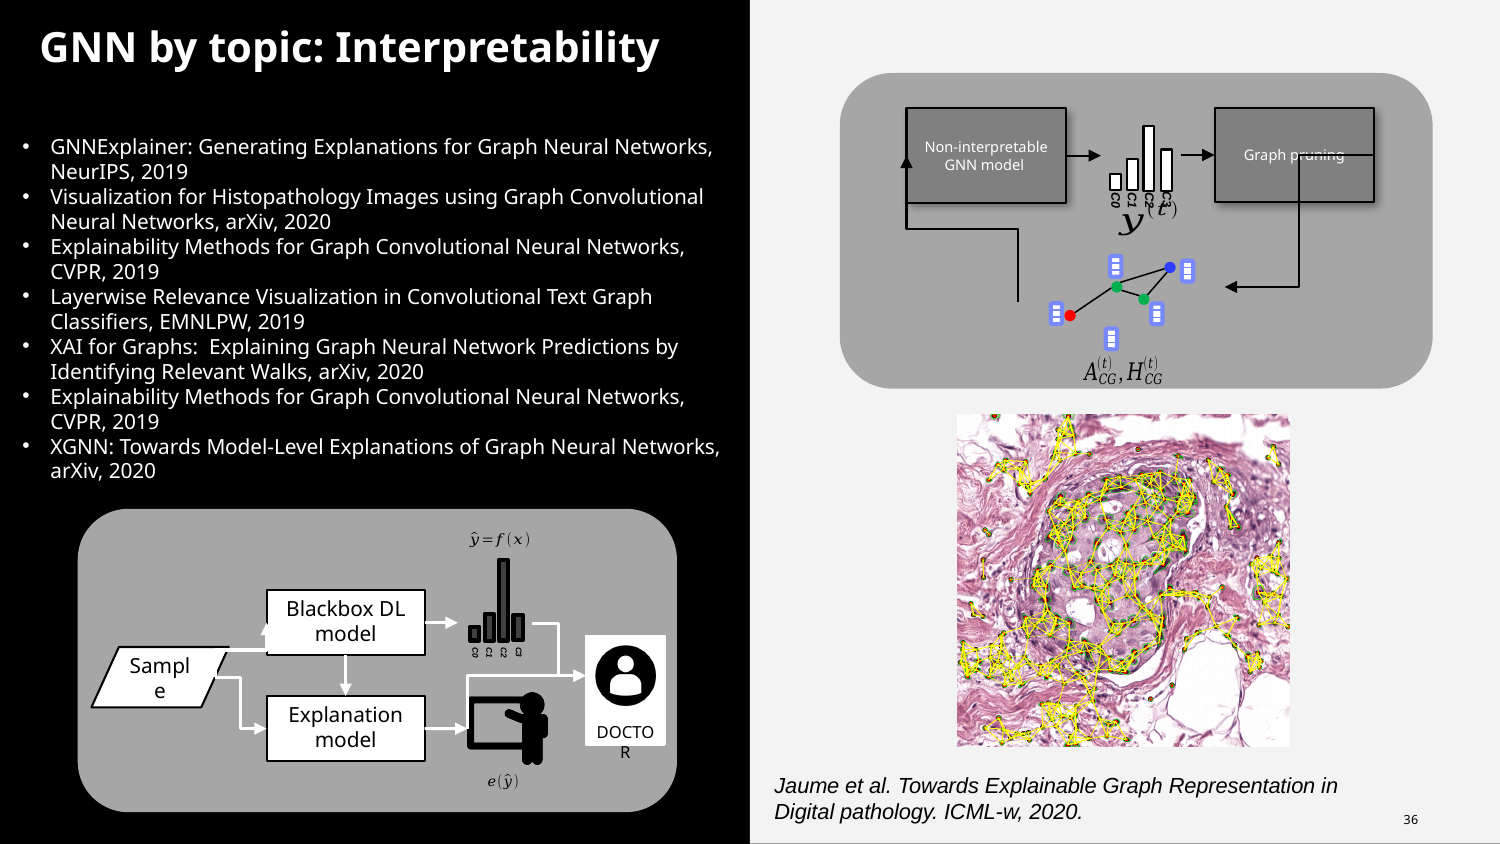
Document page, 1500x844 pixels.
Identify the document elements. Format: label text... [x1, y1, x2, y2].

text_box Jaume et al. Towards Explainable Graph Representation in Digital pathology. ICML-w, 2020. [759, 764, 1354, 844]
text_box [77, 508, 678, 813]
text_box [839, 72, 1433, 389]
picture [957, 414, 1290, 748]
text_box GNNExplainer: Generating Explanations for Graph Neural Networks, NeurIPS, 2019 Visualization for Histopathology Images using Graph Convolutional Neural Networks, arXiv, 2020 Explainability Methods for Graph Convolutional Neural Networks, CVPR, 2019 Layerwise Relevance Visualization in Convolutional Text Graph Classifiers, EMNLPW, 2019 XAI for Graphs: Explaining Graph Neural Network Predictions by Identifying Relevant Walks, arXiv, 2020 Explainability Methods for Graph Convolutional Neural Networks, CVPR, 2019 XGNN: Towards Model-Level Explanations of Graph Neural Networks, arXiv, 2020 [7, 126, 758, 491]
title GNN by topic: Interpretability [24, 18, 750, 98]
slide_number 36 [1372, 804, 1434, 828]
